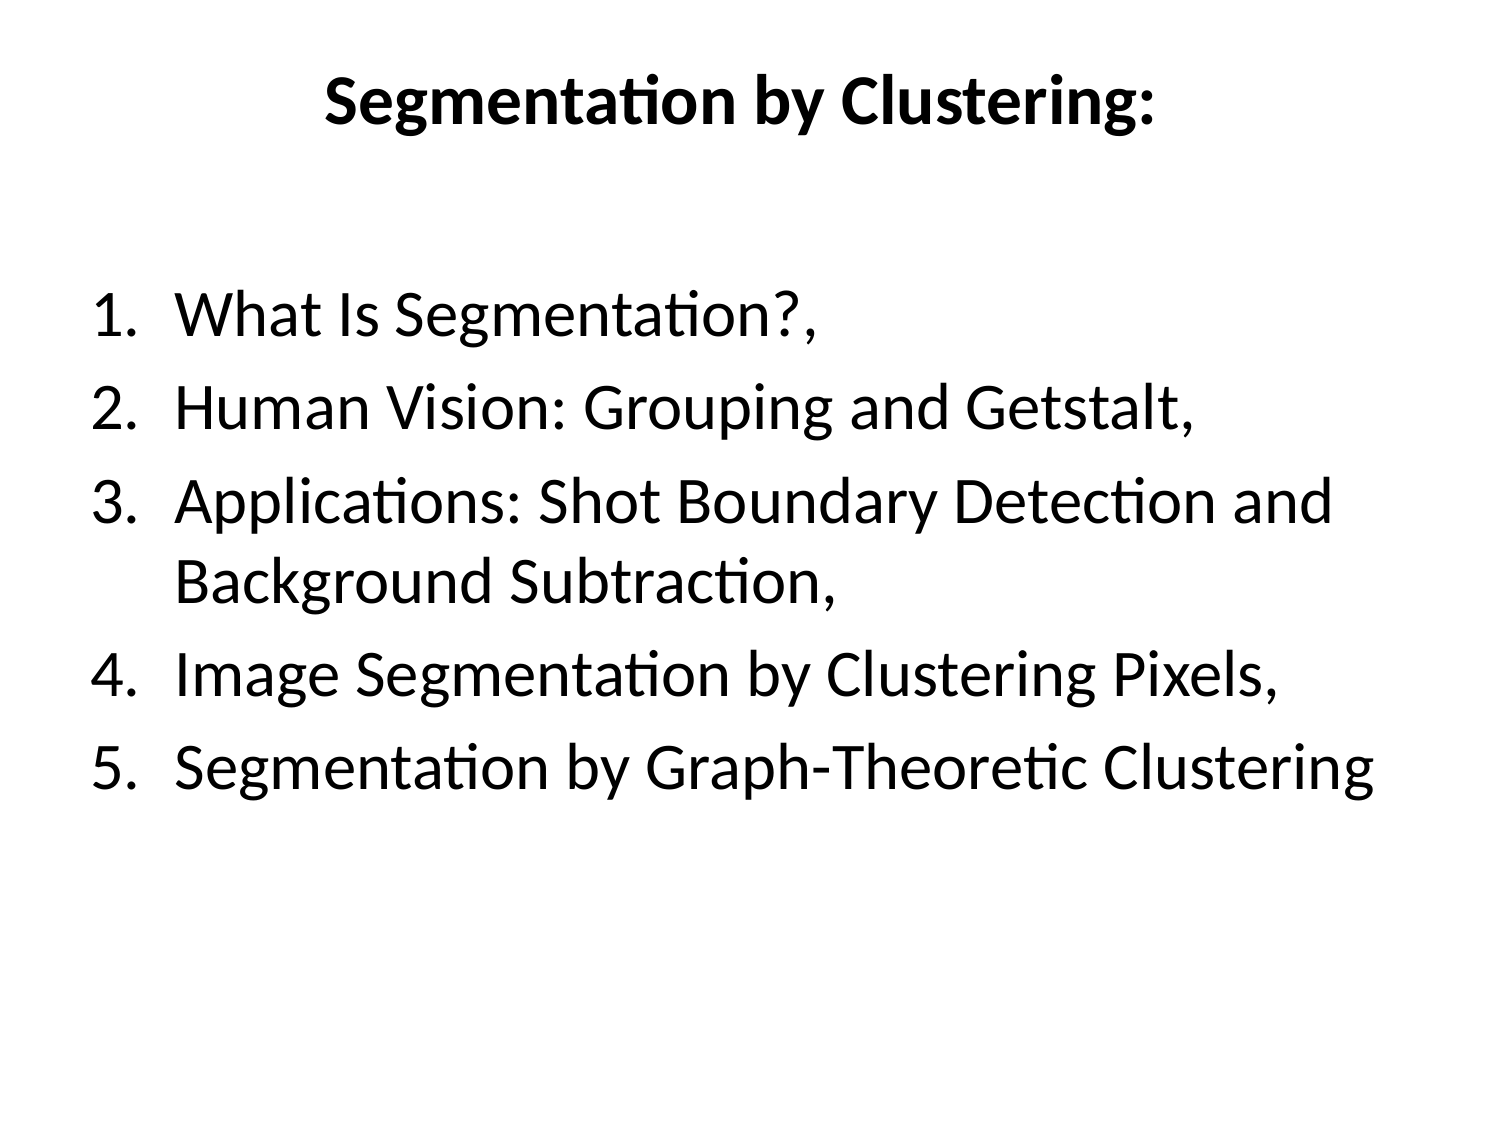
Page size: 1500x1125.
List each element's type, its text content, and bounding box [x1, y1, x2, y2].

list What Is Segmentation?, Human Vision: Grouping and Getstalt, Applications: Shot Boundary Detection and Background Subtraction, Image Segmentation by Clustering Pixels, Segmentation by Graph-Theoretic Clustering [75, 262, 1425, 1005]
title Segmentation by Clustering: [75, 45, 1425, 233]
